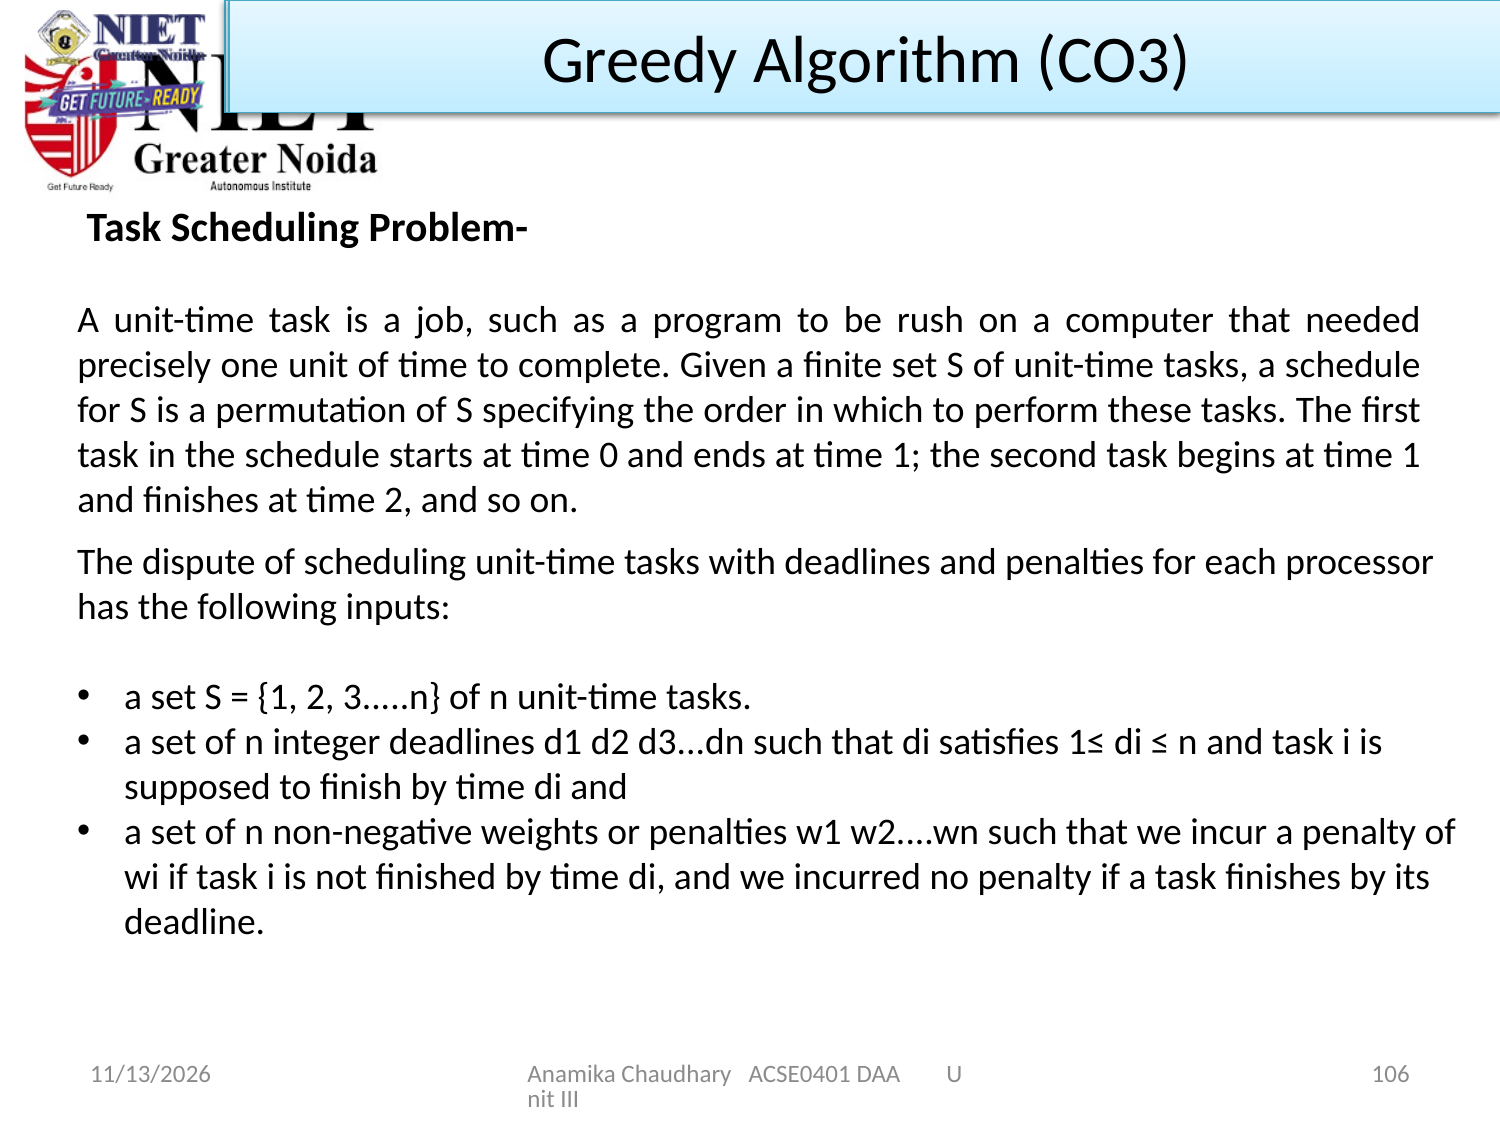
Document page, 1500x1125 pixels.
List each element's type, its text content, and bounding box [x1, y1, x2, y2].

text_box The dispute of scheduling unit-time tasks with deadlines and penalties for each processor has the following inputs: a set S = {1, 2, 3.....n} of n unit-time tasks. a set of n integer deadlines d1 d2 d3...dn such that di satisfies 1≤ di ≤ n and task i is supposed to finish by time di and a set of n non-negative weights or penalties w1 w2....wn such that we incur a penalty of wi if task i is not finished by time di, and we incurred no penalty if a task finishes by its deadline. [62, 529, 1475, 950]
text_box Task Scheduling Problem- [62, 191, 988, 257]
text_box Greedy Algorithm (CO3) [244, 0, 1500, 113]
footer Anamika Chaudhary ACSE0401 DAA Unit III [512, 1042, 988, 1103]
text_box A unit-time task is a job, such as a program to be rush on a computer that needed precisely one unit of time to complete. Given a finite set S of unit-time tasks, a schedule for S is a permutation of S specifying the order in which to perform these tasks. The first task in the schedule starts at time 0 and ends at time 1; the second task begins at time 1 and finishes at time 2, and so on. [62, 287, 1438, 528]
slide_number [75, 1042, 425, 1103]
picture [0, 0, 388, 225]
slide_number 106 [1074, 1042, 1425, 1103]
